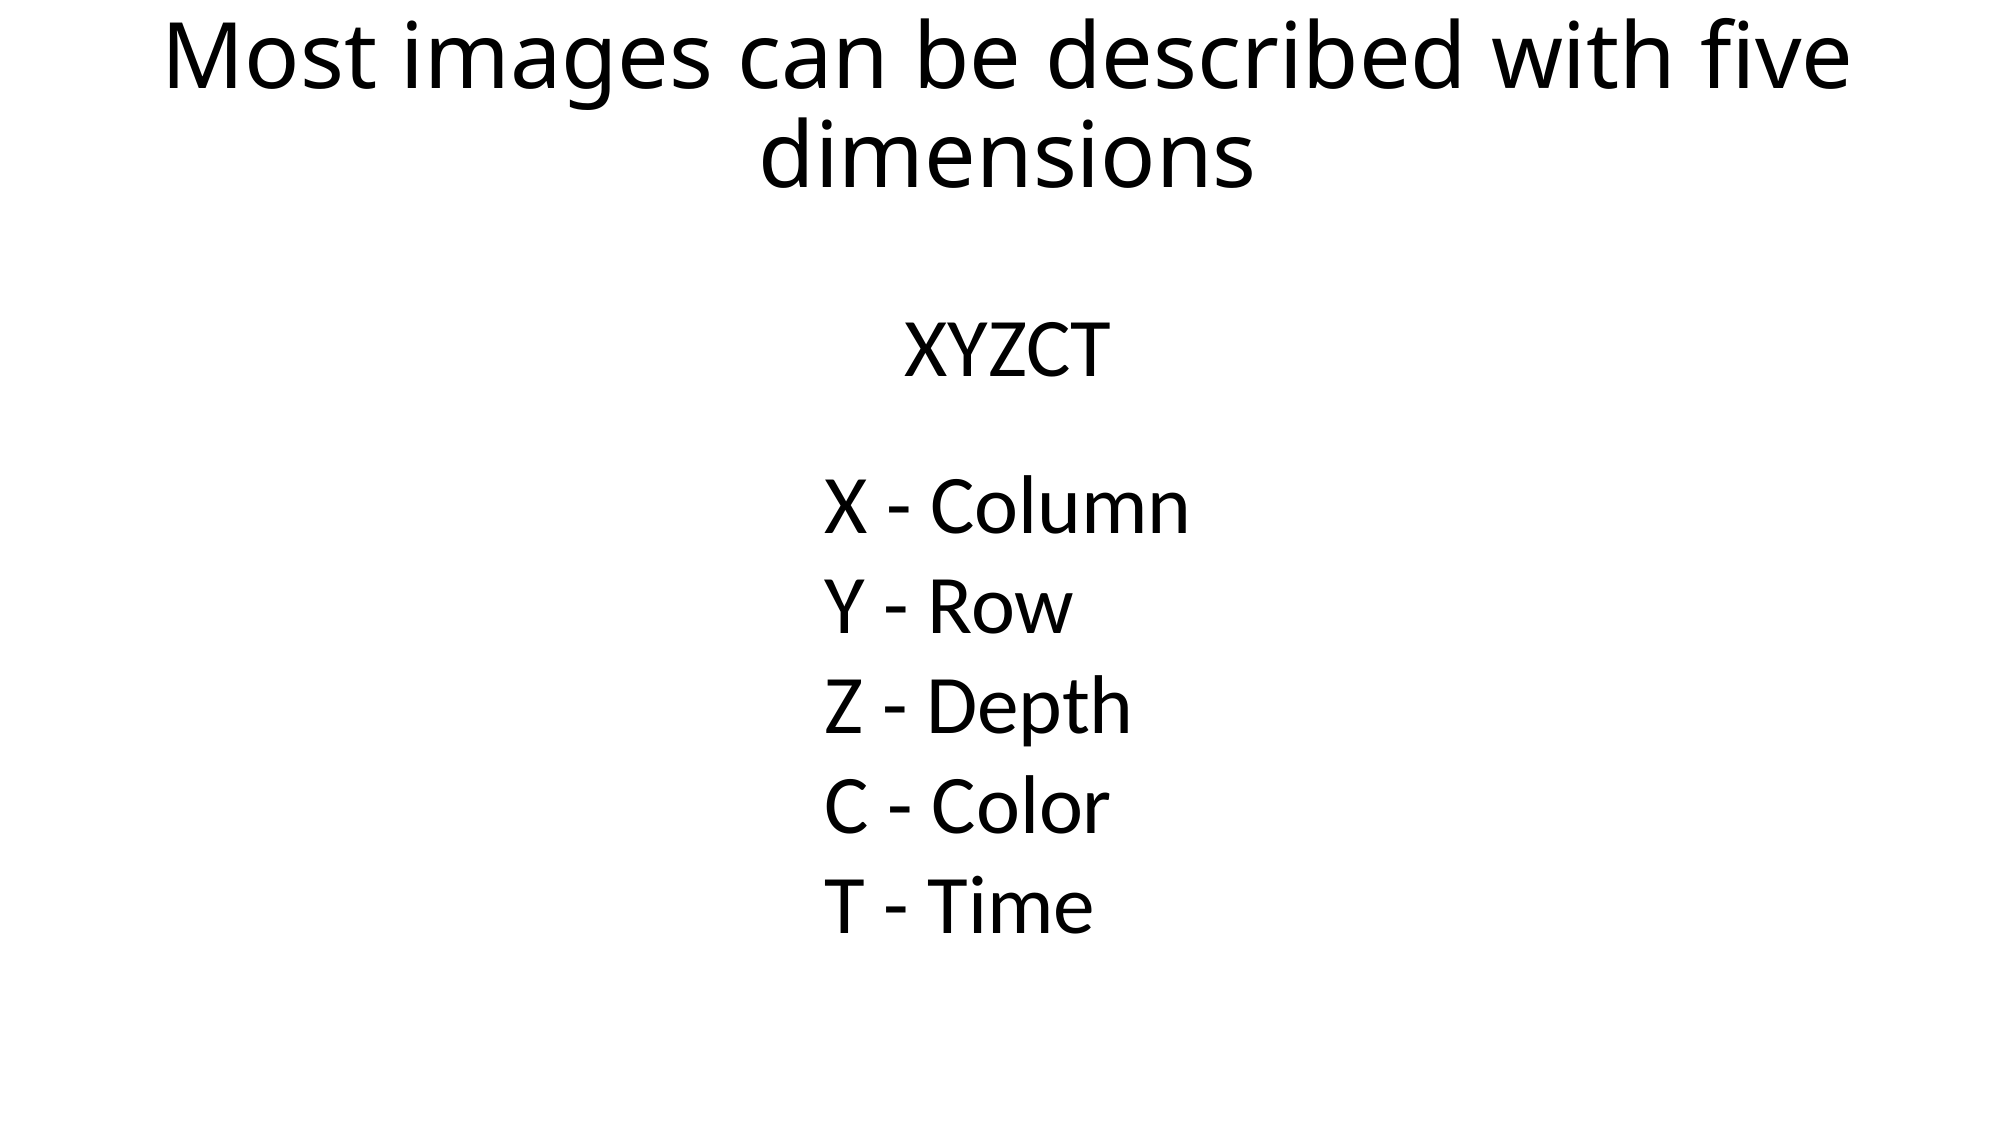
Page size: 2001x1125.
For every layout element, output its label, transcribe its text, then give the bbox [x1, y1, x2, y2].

text_box X - Column Y - Row Z - Depth C - Color T - Time [809, 442, 1208, 958]
title Most images can be described with five dimensions [145, 0, 1871, 218]
text_box XYZCT [890, 285, 1127, 401]
